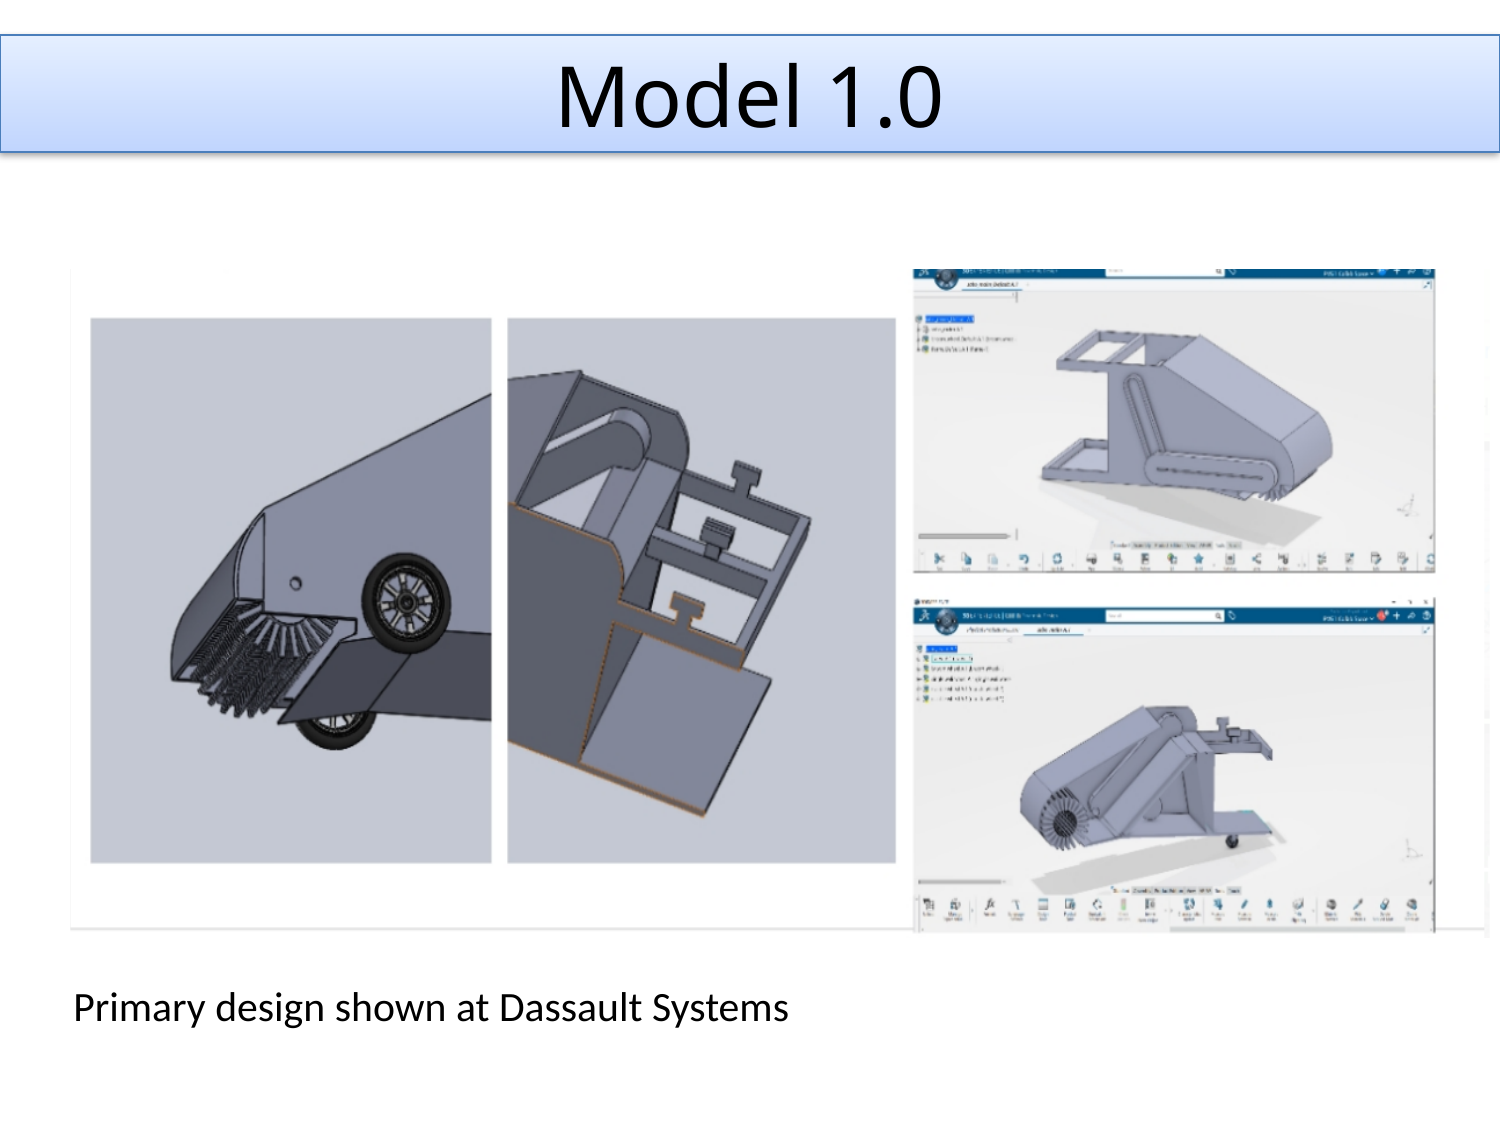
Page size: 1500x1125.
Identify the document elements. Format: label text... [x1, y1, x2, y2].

text_box Primary design shown at Dassault Systems [58, 972, 1360, 1038]
title Model 1.0 [0, 34, 1500, 153]
picture [70, 269, 1490, 938]
